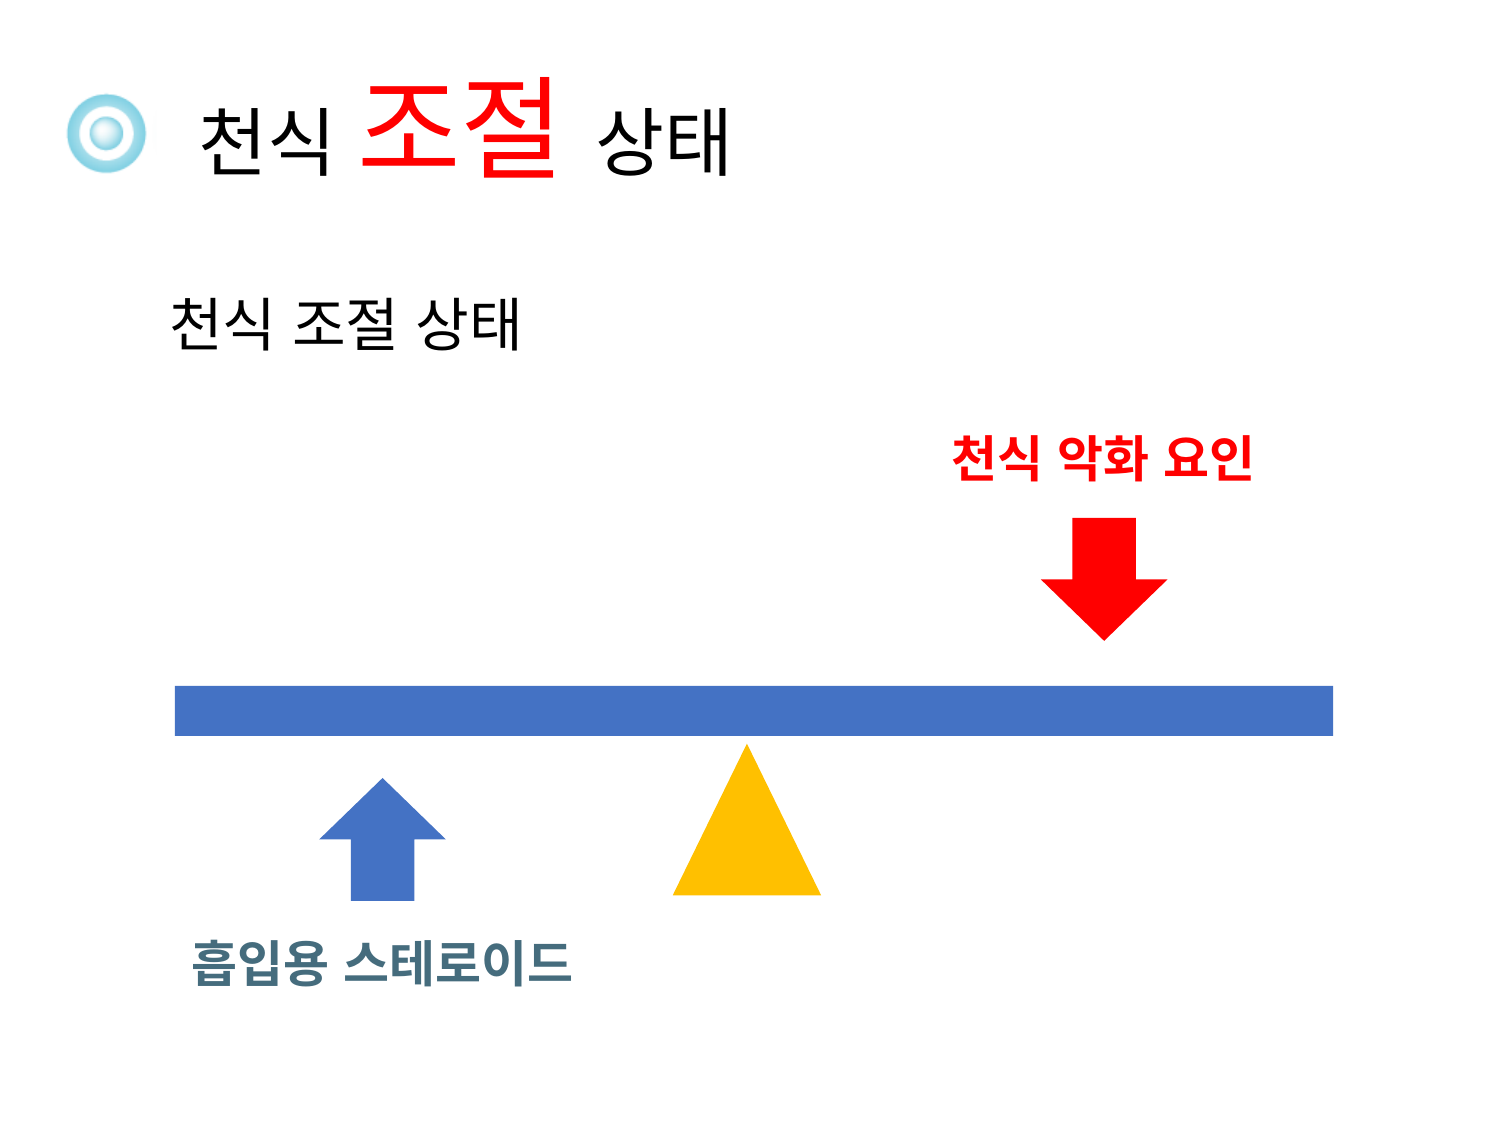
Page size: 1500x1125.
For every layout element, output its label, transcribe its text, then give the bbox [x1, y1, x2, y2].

text_box 흡입용 스테로이드 [176, 924, 589, 1000]
text_box [1039, 517, 1169, 642]
text_box 천식 조절 상태 [154, 280, 538, 366]
text_box 천식 조절 상태 [183, 25, 1478, 244]
text_box [317, 777, 448, 902]
text_box 천식 악화 요인 [937, 419, 1271, 495]
text_box [671, 742, 822, 896]
picture [50, 75, 157, 194]
text_box [174, 685, 1334, 736]
